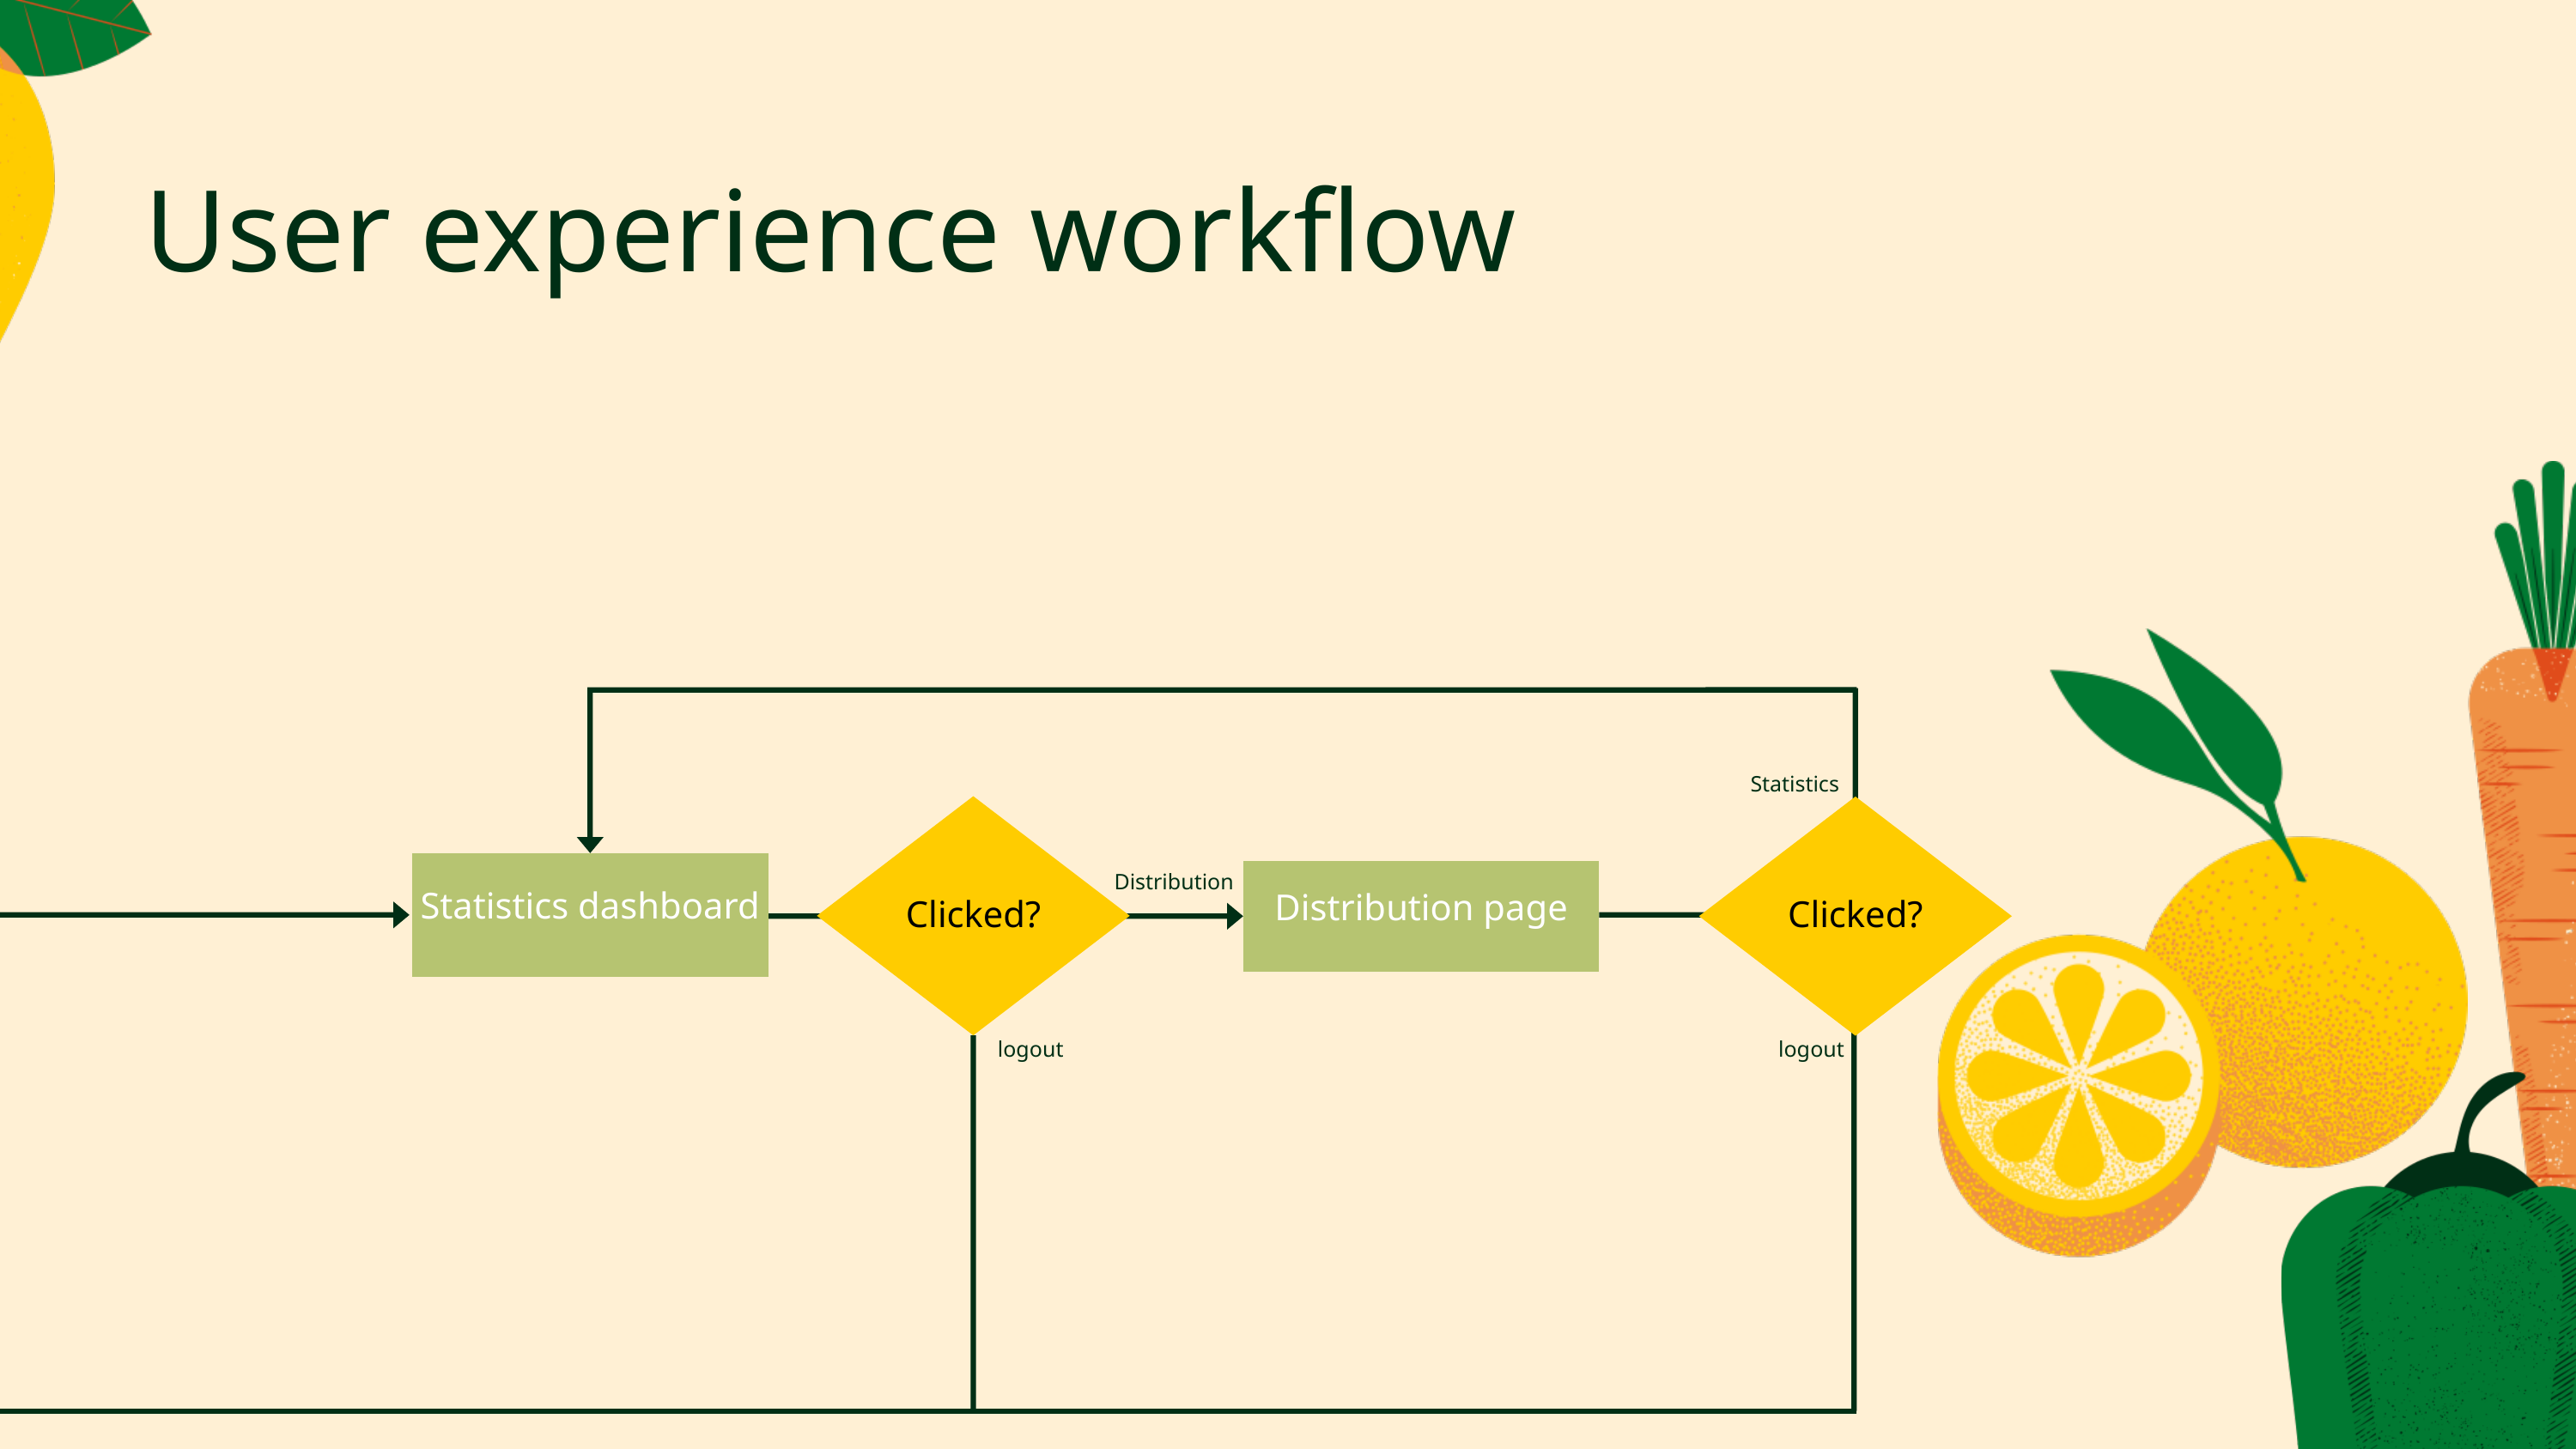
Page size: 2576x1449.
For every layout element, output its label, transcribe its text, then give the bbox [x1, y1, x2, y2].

text_box [0, 906, 407, 925]
text_box User experience workflow [144, 159, 1776, 294]
text_box [2467, 461, 2576, 1071]
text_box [411, 852, 769, 977]
text_box logout [1775, 1044, 1848, 1062]
text_box Distribution [1133, 861, 1240, 894]
text_box Statistics [1742, 764, 1848, 795]
text_box [581, 689, 599, 852]
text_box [1698, 796, 2013, 1036]
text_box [1242, 860, 1600, 972]
text_box [2281, 1071, 2576, 1449]
text_box [0, 0, 153, 510]
text_box logout [994, 1043, 1067, 1061]
text_box [1133, 906, 1238, 925]
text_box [817, 796, 1130, 1036]
text_box [1937, 628, 2468, 1260]
